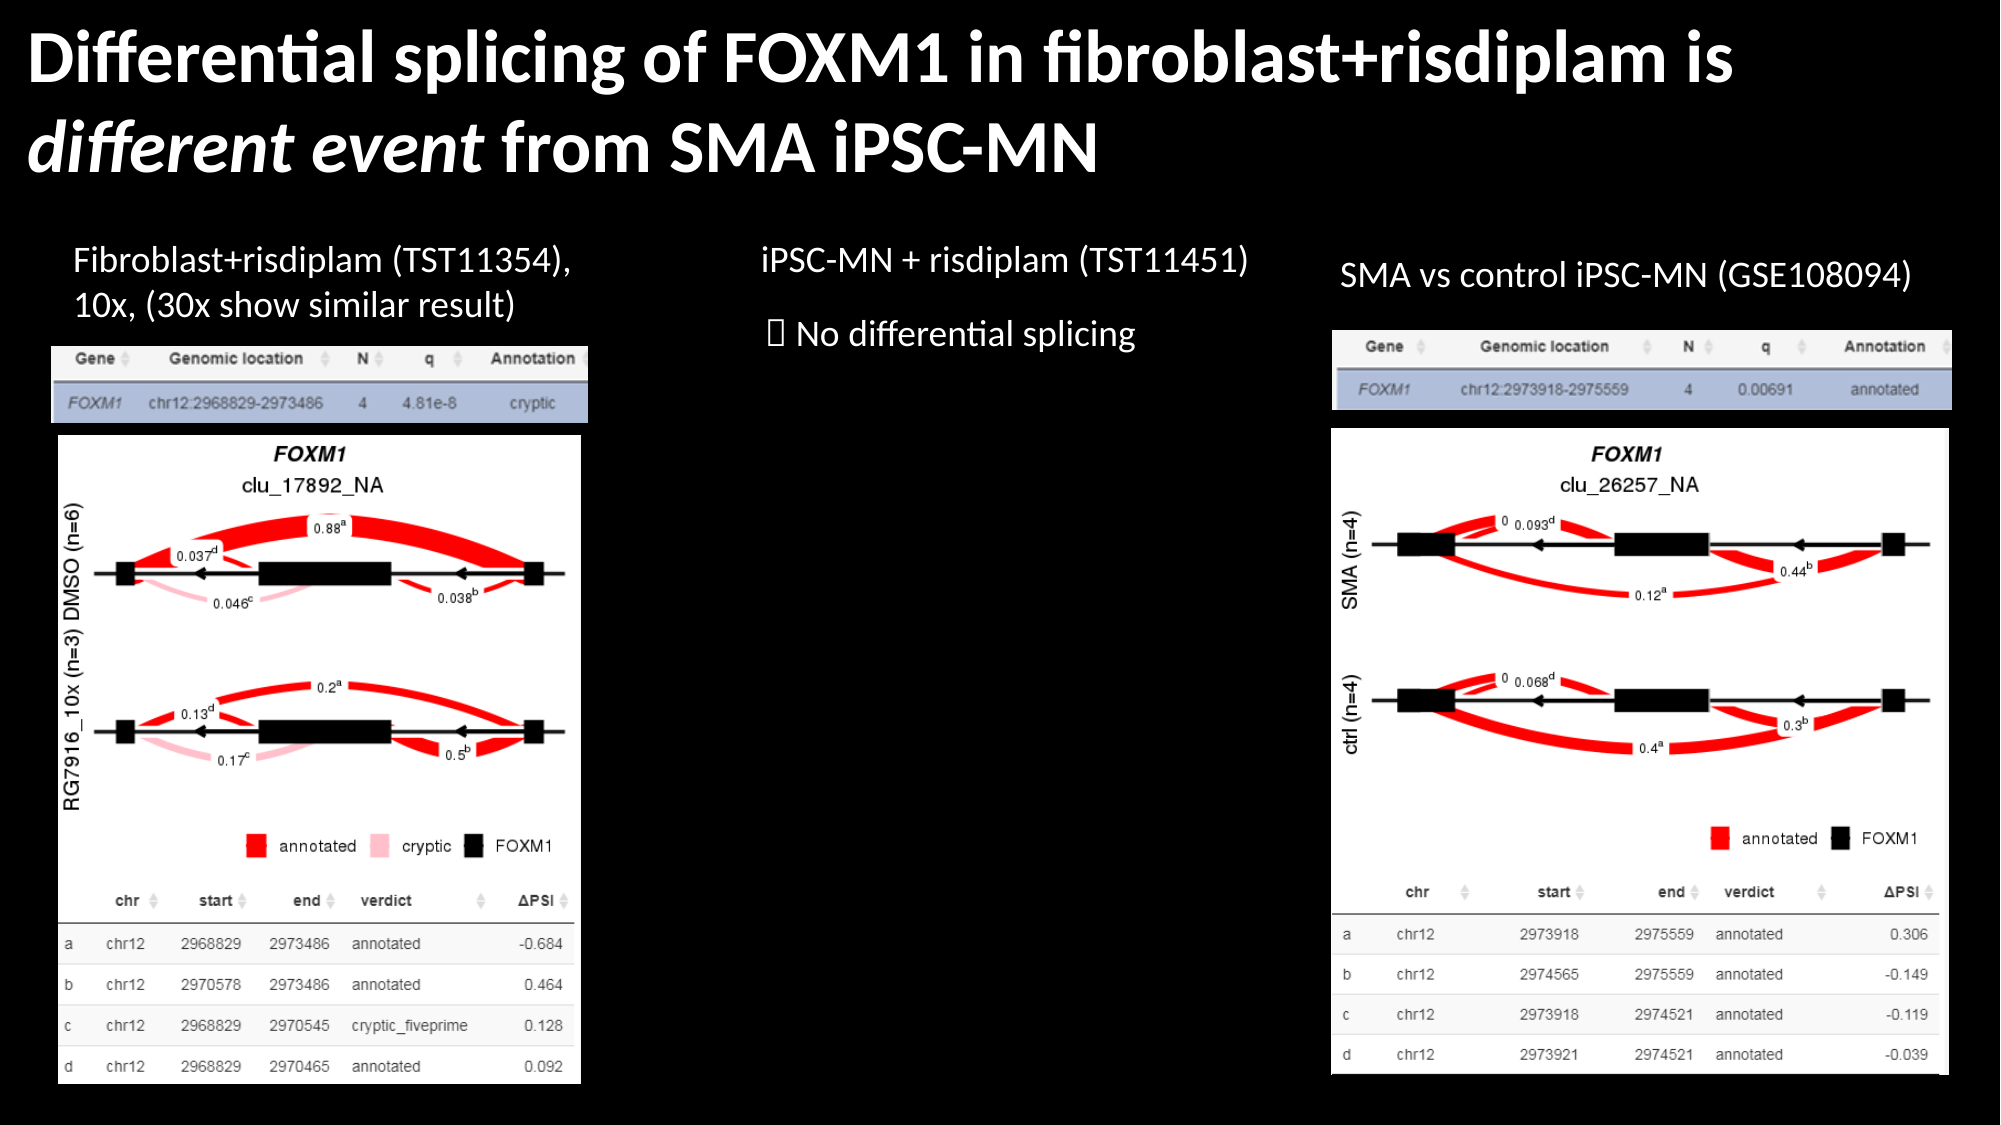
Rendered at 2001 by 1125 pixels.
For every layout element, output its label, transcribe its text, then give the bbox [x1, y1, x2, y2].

text_box  No differential splicing [750, 301, 1225, 361]
picture [58, 435, 581, 1084]
picture [1331, 428, 1949, 1076]
picture [51, 345, 588, 423]
text_box Differential splicing of FOXM1 in fibroblast+risdiplam is different event from SMA iPSC-MN [12, 0, 1875, 195]
text_box iPSC-MN + risdiplam (TST11451) [737, 227, 1370, 287]
picture [1331, 330, 1952, 411]
text_box SMA vs control iPSC-MN (GSE108094) [1325, 242, 1958, 303]
text_box Fibroblast+risdiplam (TST11354), 10x, (30x show similar result) [58, 227, 678, 332]
